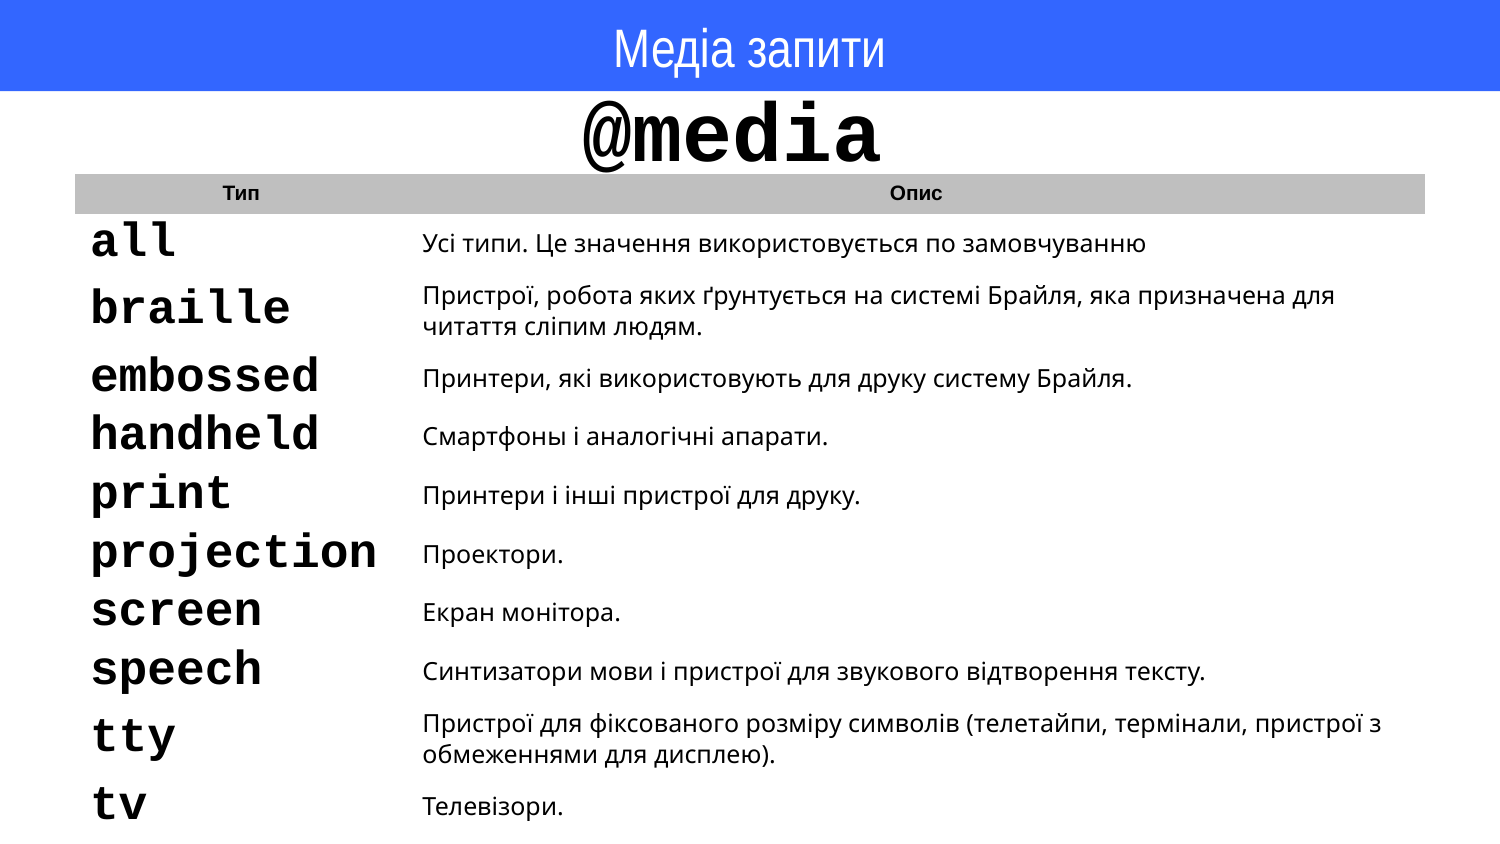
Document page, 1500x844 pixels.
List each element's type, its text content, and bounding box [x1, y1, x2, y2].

table_cell braille [75, 272, 408, 349]
table_cell handheld [75, 407, 408, 466]
table_cell Пристрої, робота яких ґрунтується на системі Брайля, яка призначена для читаття сліпим людям. [408, 272, 1425, 349]
table_cell tty [75, 701, 408, 777]
table_cell Принтери, які використовують для друку систему Брайля. [408, 349, 1425, 407]
table_cell Проектори. [408, 525, 1425, 583]
table_cell Смартфоны і аналогічні апарати. [408, 407, 1425, 466]
table_cell Принтери і інші пристрої для друку. [408, 466, 1425, 525]
table_cell Екран монітора. [408, 583, 1425, 642]
table_cell Телевізори. [408, 777, 1425, 835]
table_cell screen [75, 583, 408, 642]
table_cell speech [75, 642, 408, 701]
table_cell all [75, 214, 408, 272]
title Медіа запити [0, 0, 1500, 92]
table_cell Усі типи. Це значення використовується по замовчуванню [408, 214, 1425, 272]
text_box @media [442, 70, 1022, 186]
table_cell embossed [75, 349, 408, 407]
table_cell Пристрої для фіксованого розміру символів (телетайпи, термінали, пристрої з обмеженнями для дисплею). [408, 701, 1425, 777]
table_cell projection [75, 525, 408, 583]
table_cell tv [75, 777, 408, 835]
table_header Тип [75, 174, 408, 214]
table_cell Синтизатори мови і пристрої для звукового відтворення тексту. [408, 642, 1425, 701]
table_cell print [75, 466, 408, 525]
table_header Опис [408, 174, 1425, 214]
